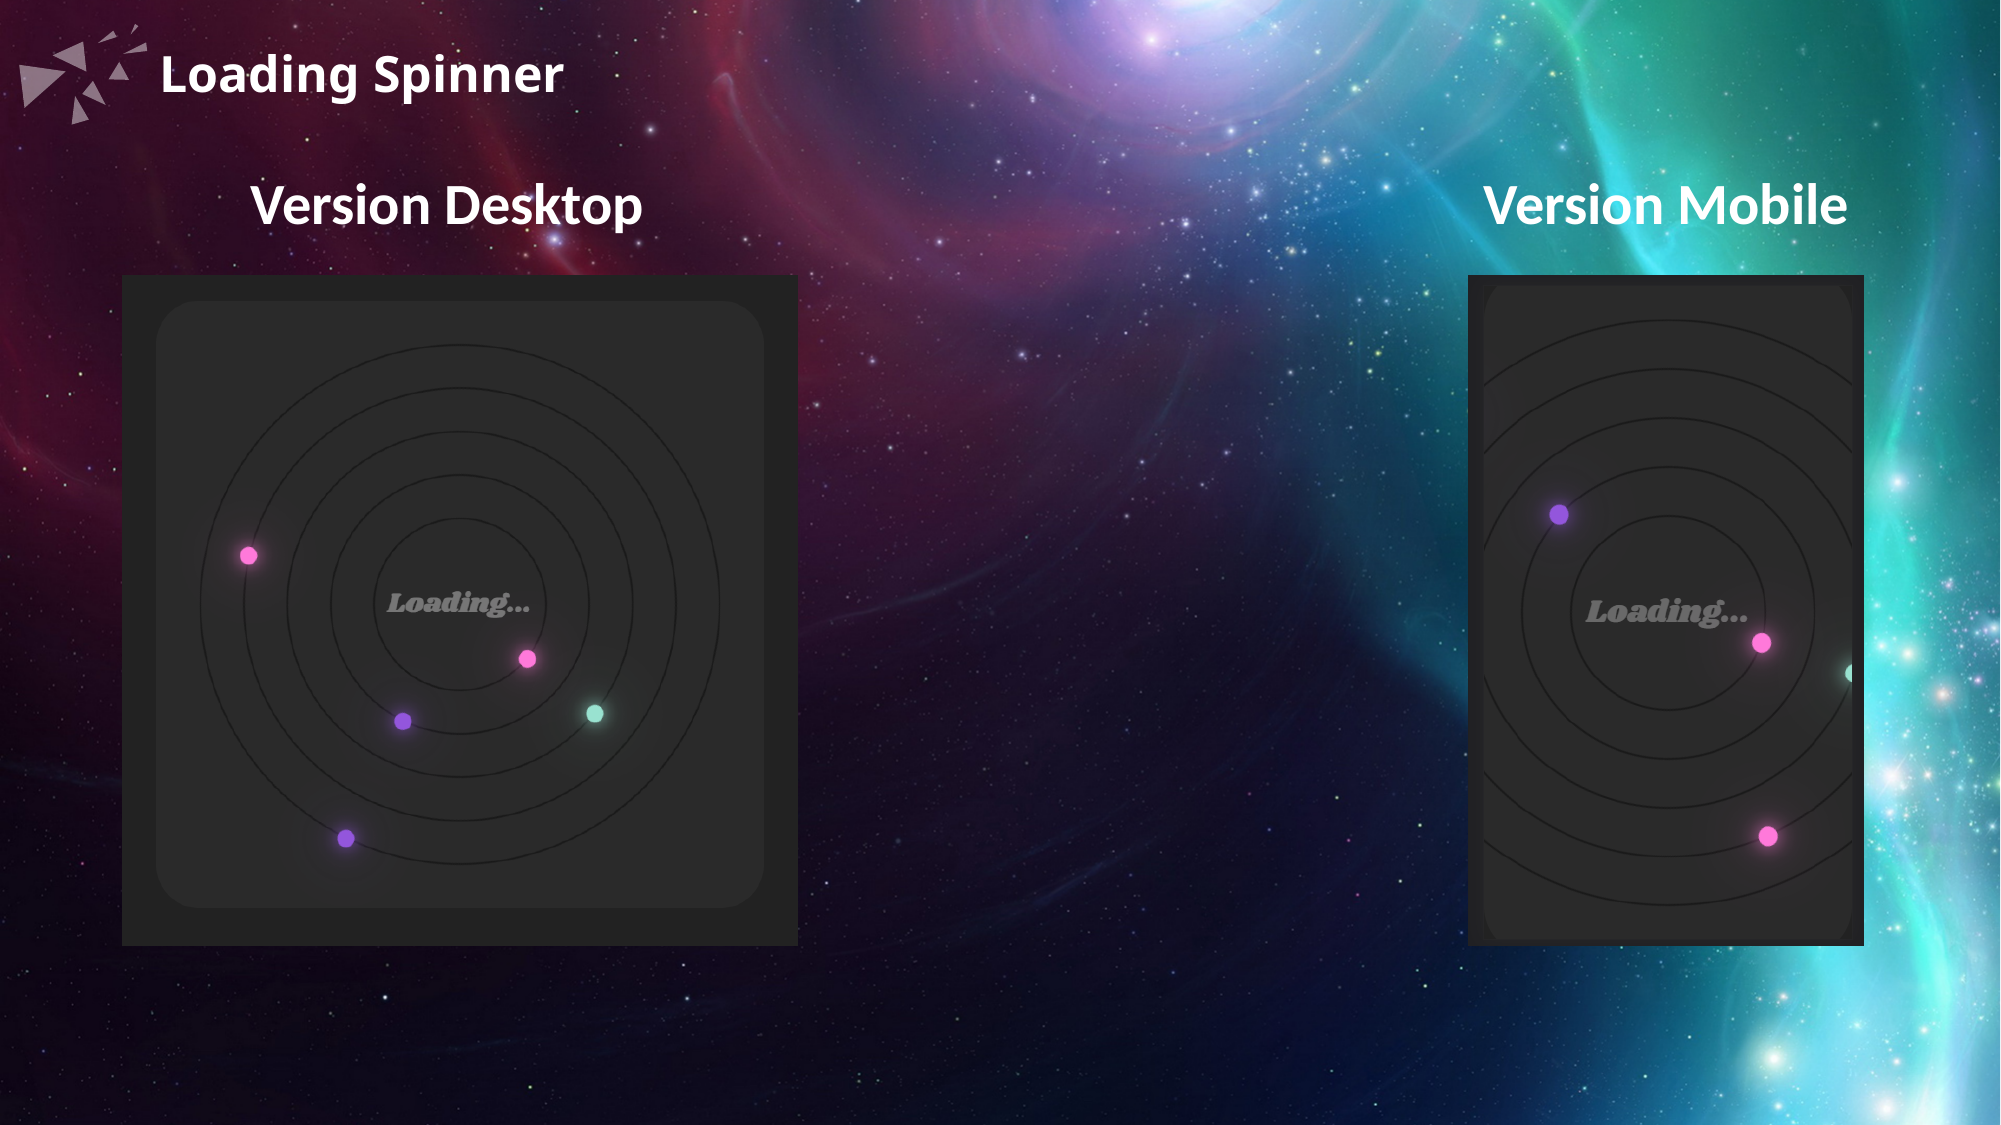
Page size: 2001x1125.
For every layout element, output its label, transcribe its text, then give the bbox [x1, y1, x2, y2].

text_box Loading Spinner [144, 35, 701, 111]
picture [0, 0, 2001, 1125]
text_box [22, 39, 153, 123]
text_box Version Mobile [1468, 158, 2000, 244]
text_box Version Desktop [236, 158, 833, 244]
